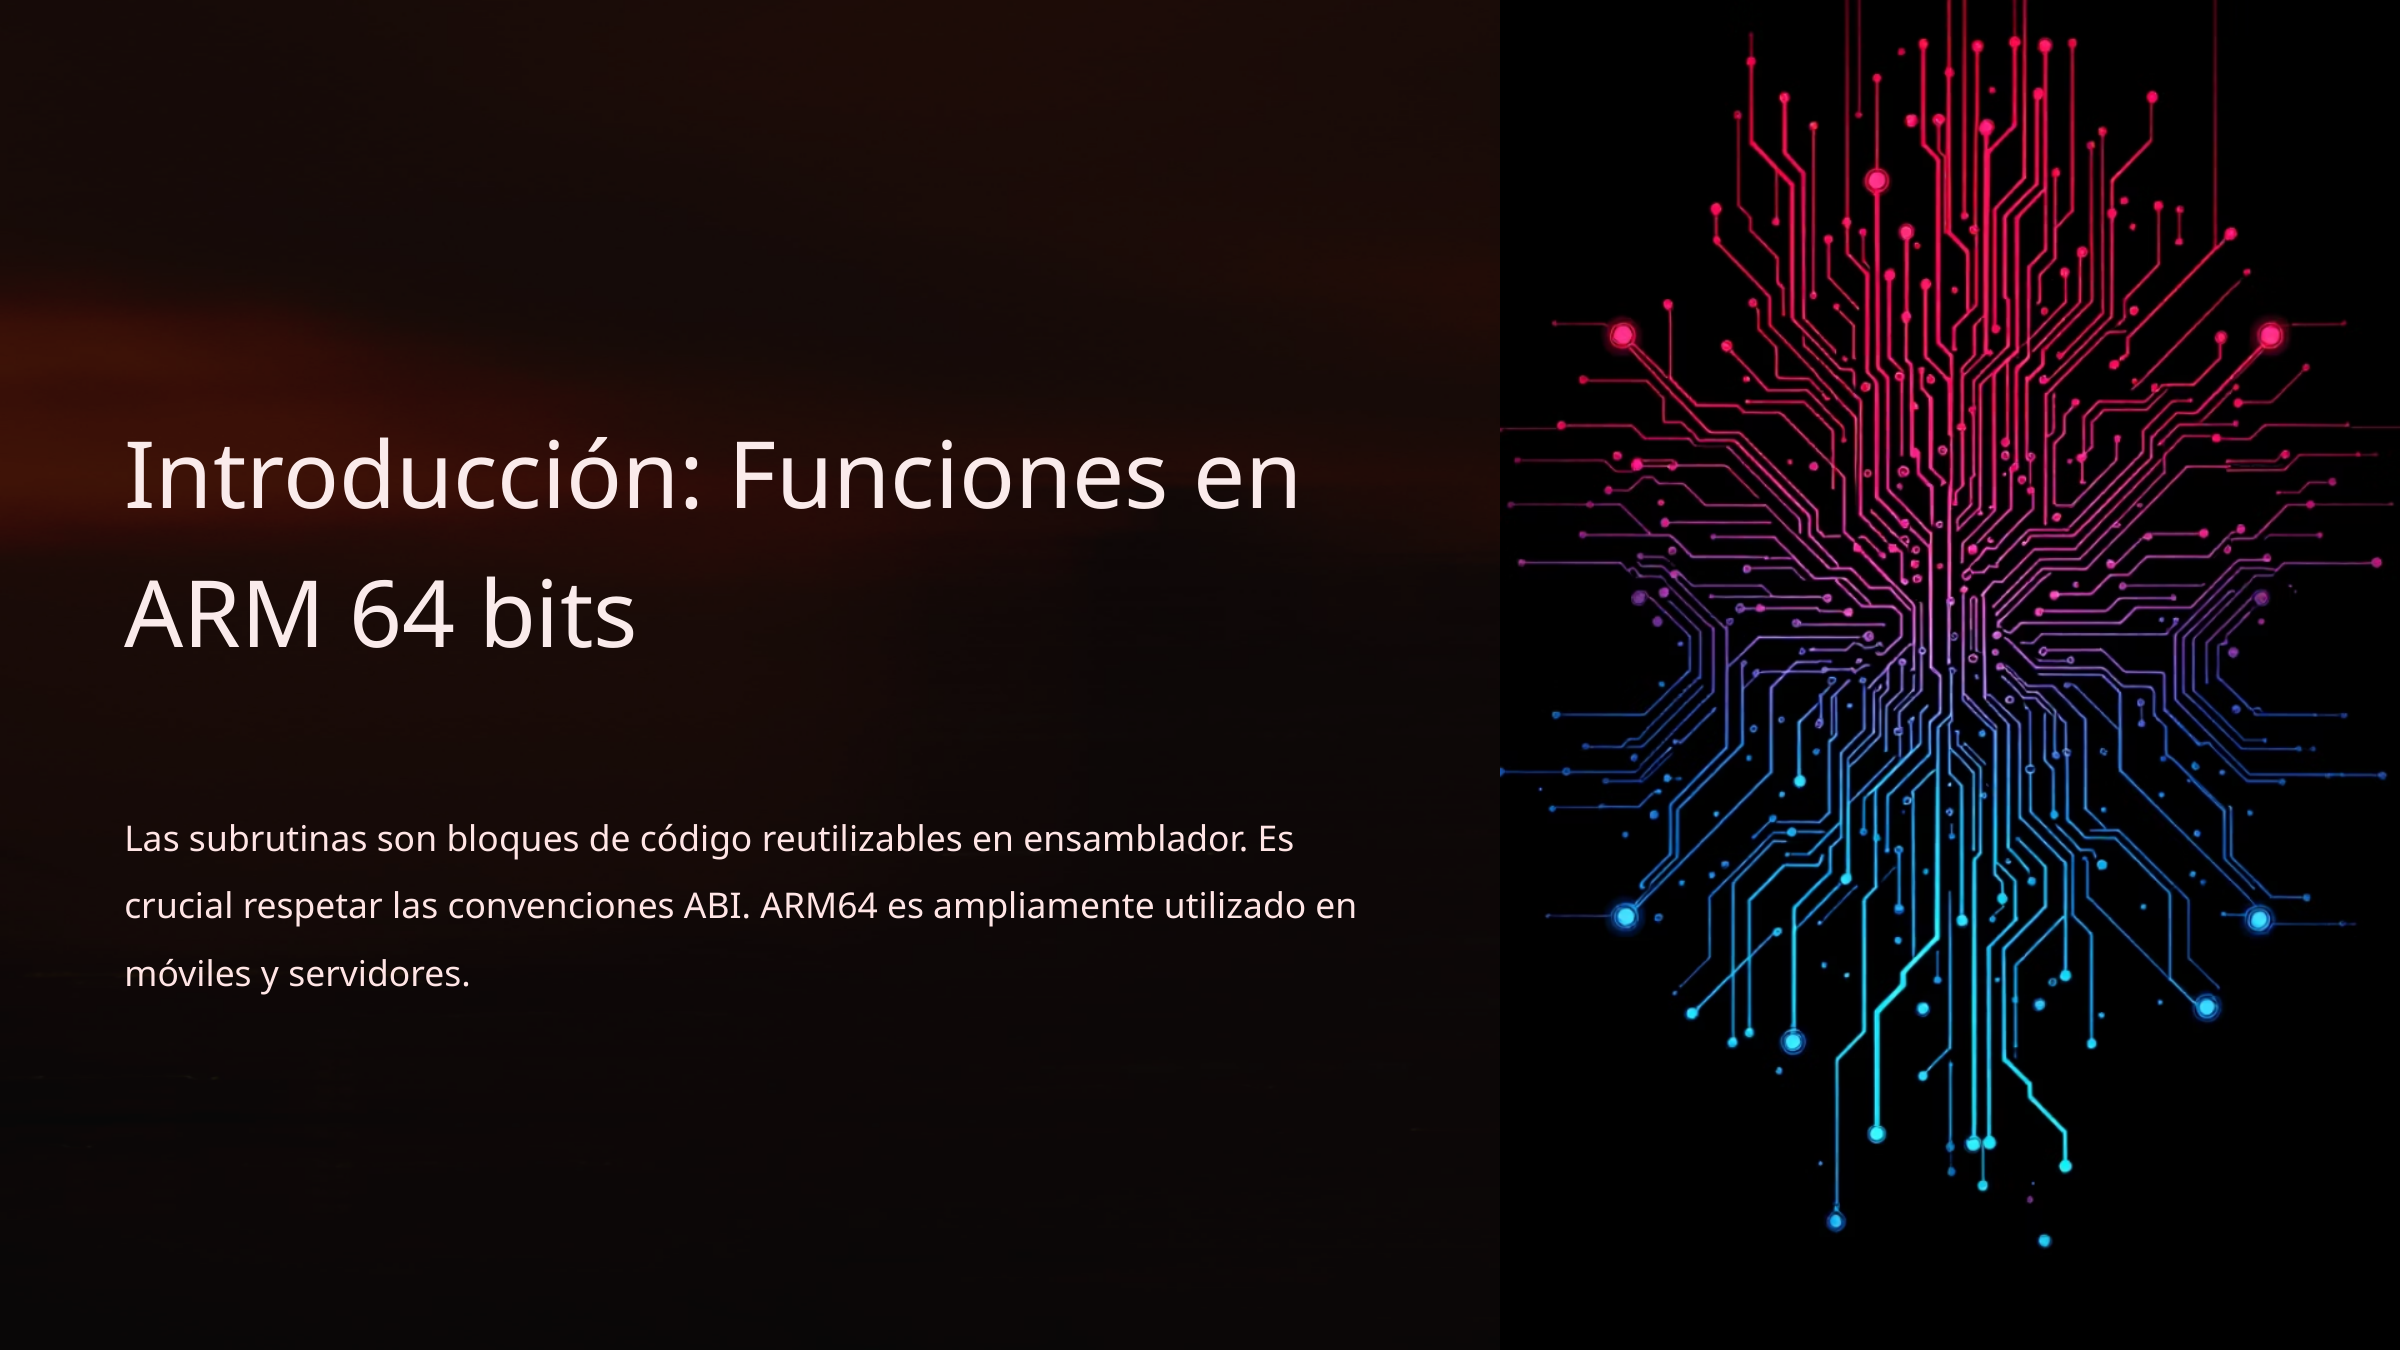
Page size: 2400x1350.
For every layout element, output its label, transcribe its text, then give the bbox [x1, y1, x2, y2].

text_box Las subrutinas son bloques de código reutilizables en ensamblador. Es crucial respetar las convenciones ABI. ARM64 es ampliamente utilizado en móviles y servidores. [124, 791, 1376, 963]
picture [1499, 0, 2400, 1350]
text_box Introducción: Funciones en ARM 64 bits [124, 387, 1376, 739]
